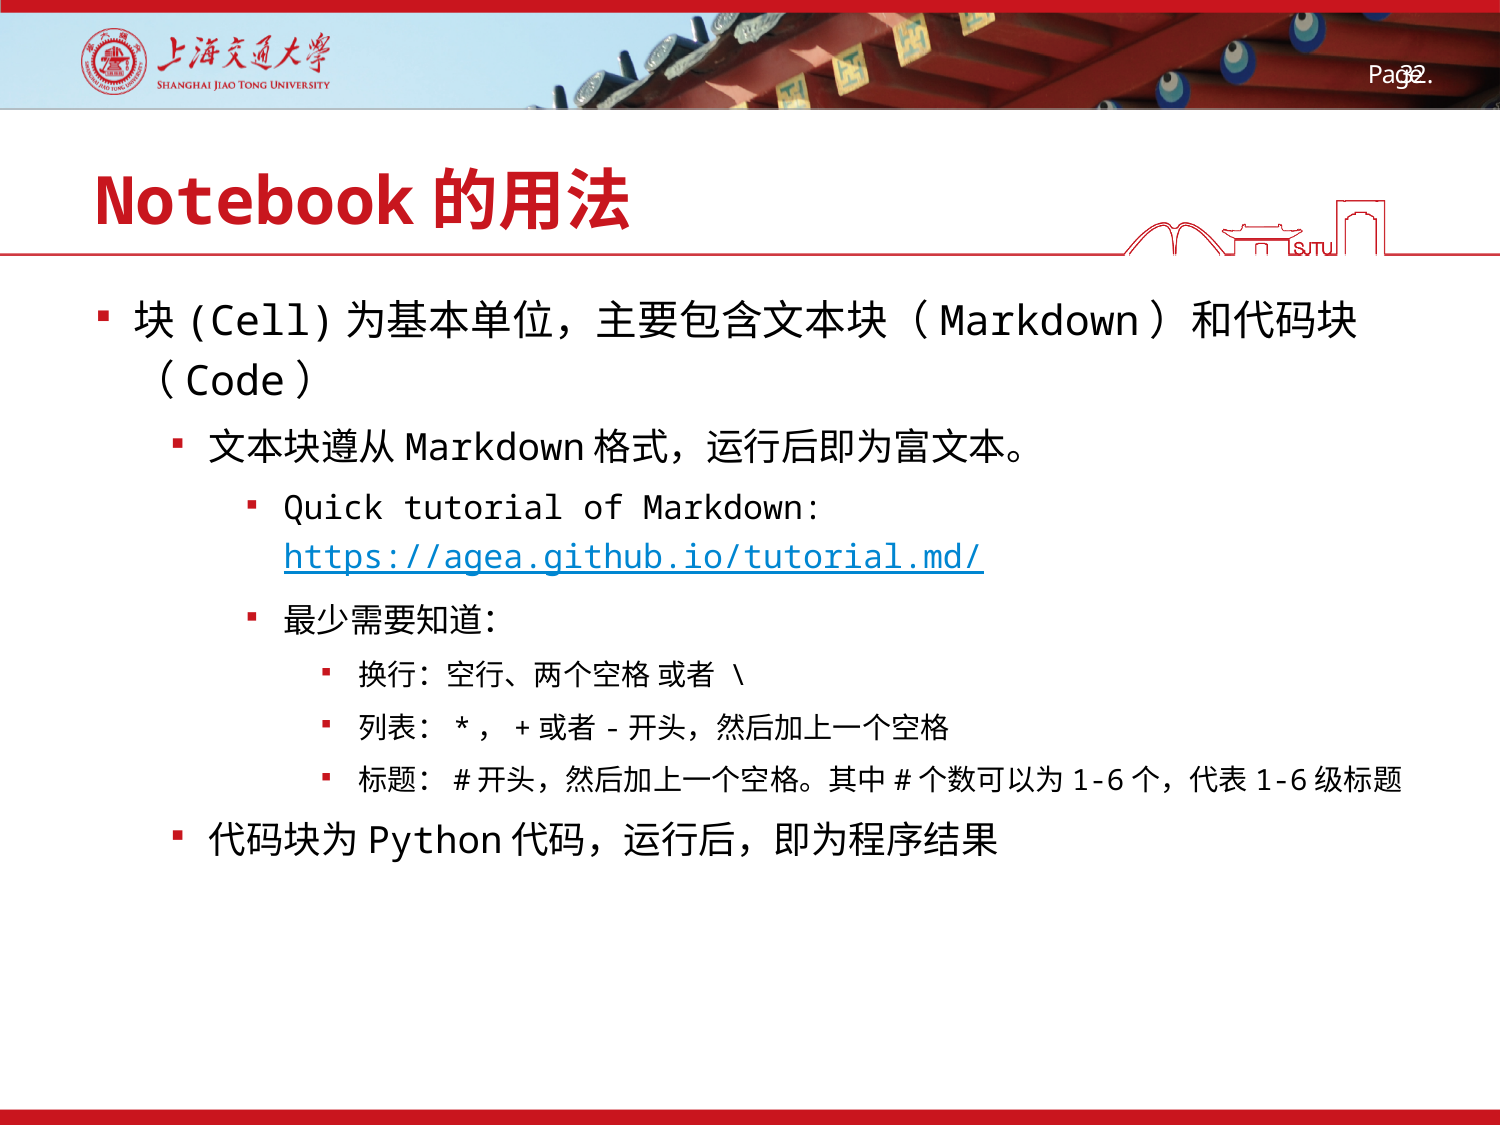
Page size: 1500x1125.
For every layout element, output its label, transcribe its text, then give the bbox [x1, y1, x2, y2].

picture [0, 200, 1500, 256]
list 块(Cell)为基本单位，主要包含文本块（Markdown）和代码块（Code） 文本块遵从Markdown格式，运行后即为富文本。 Quick tutorial of Markdown: https://agea.github.io/tutorial.md/ 最少需要知道： 换行：空行、两个空格 或者 \ 列表：*，+或者-开头，然后加上一个空格 标题：#开头，然后加上一个空格。其中#个数可以为1-6个，代表1-6级标题 代码块为Python代码，运行后，即为程序结果 [81, 276, 1455, 1084]
title Notebook的用法 [81, 160, 1455, 255]
picture [0, 0, 1500, 110]
